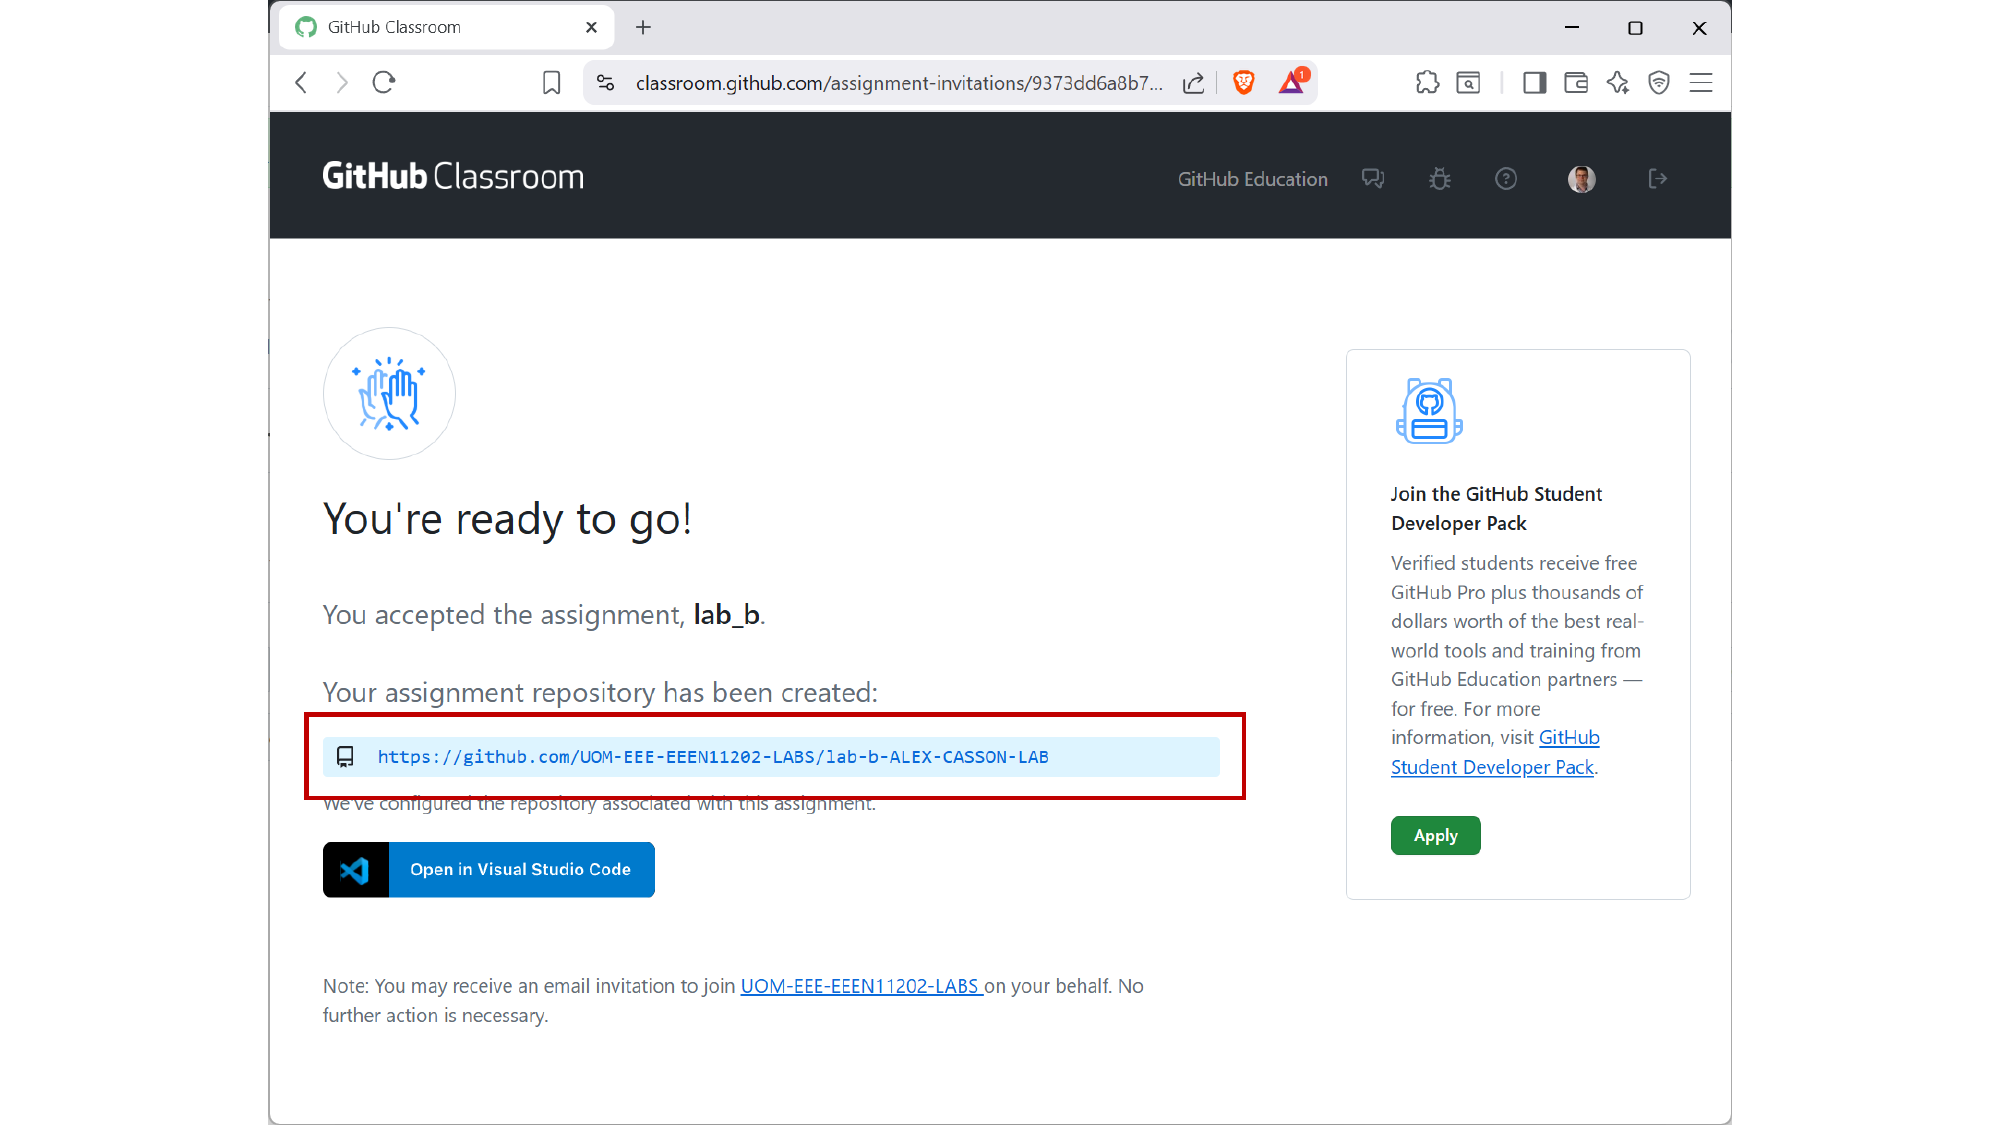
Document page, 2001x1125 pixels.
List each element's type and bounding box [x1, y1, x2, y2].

picture [268, 0, 1732, 1125]
